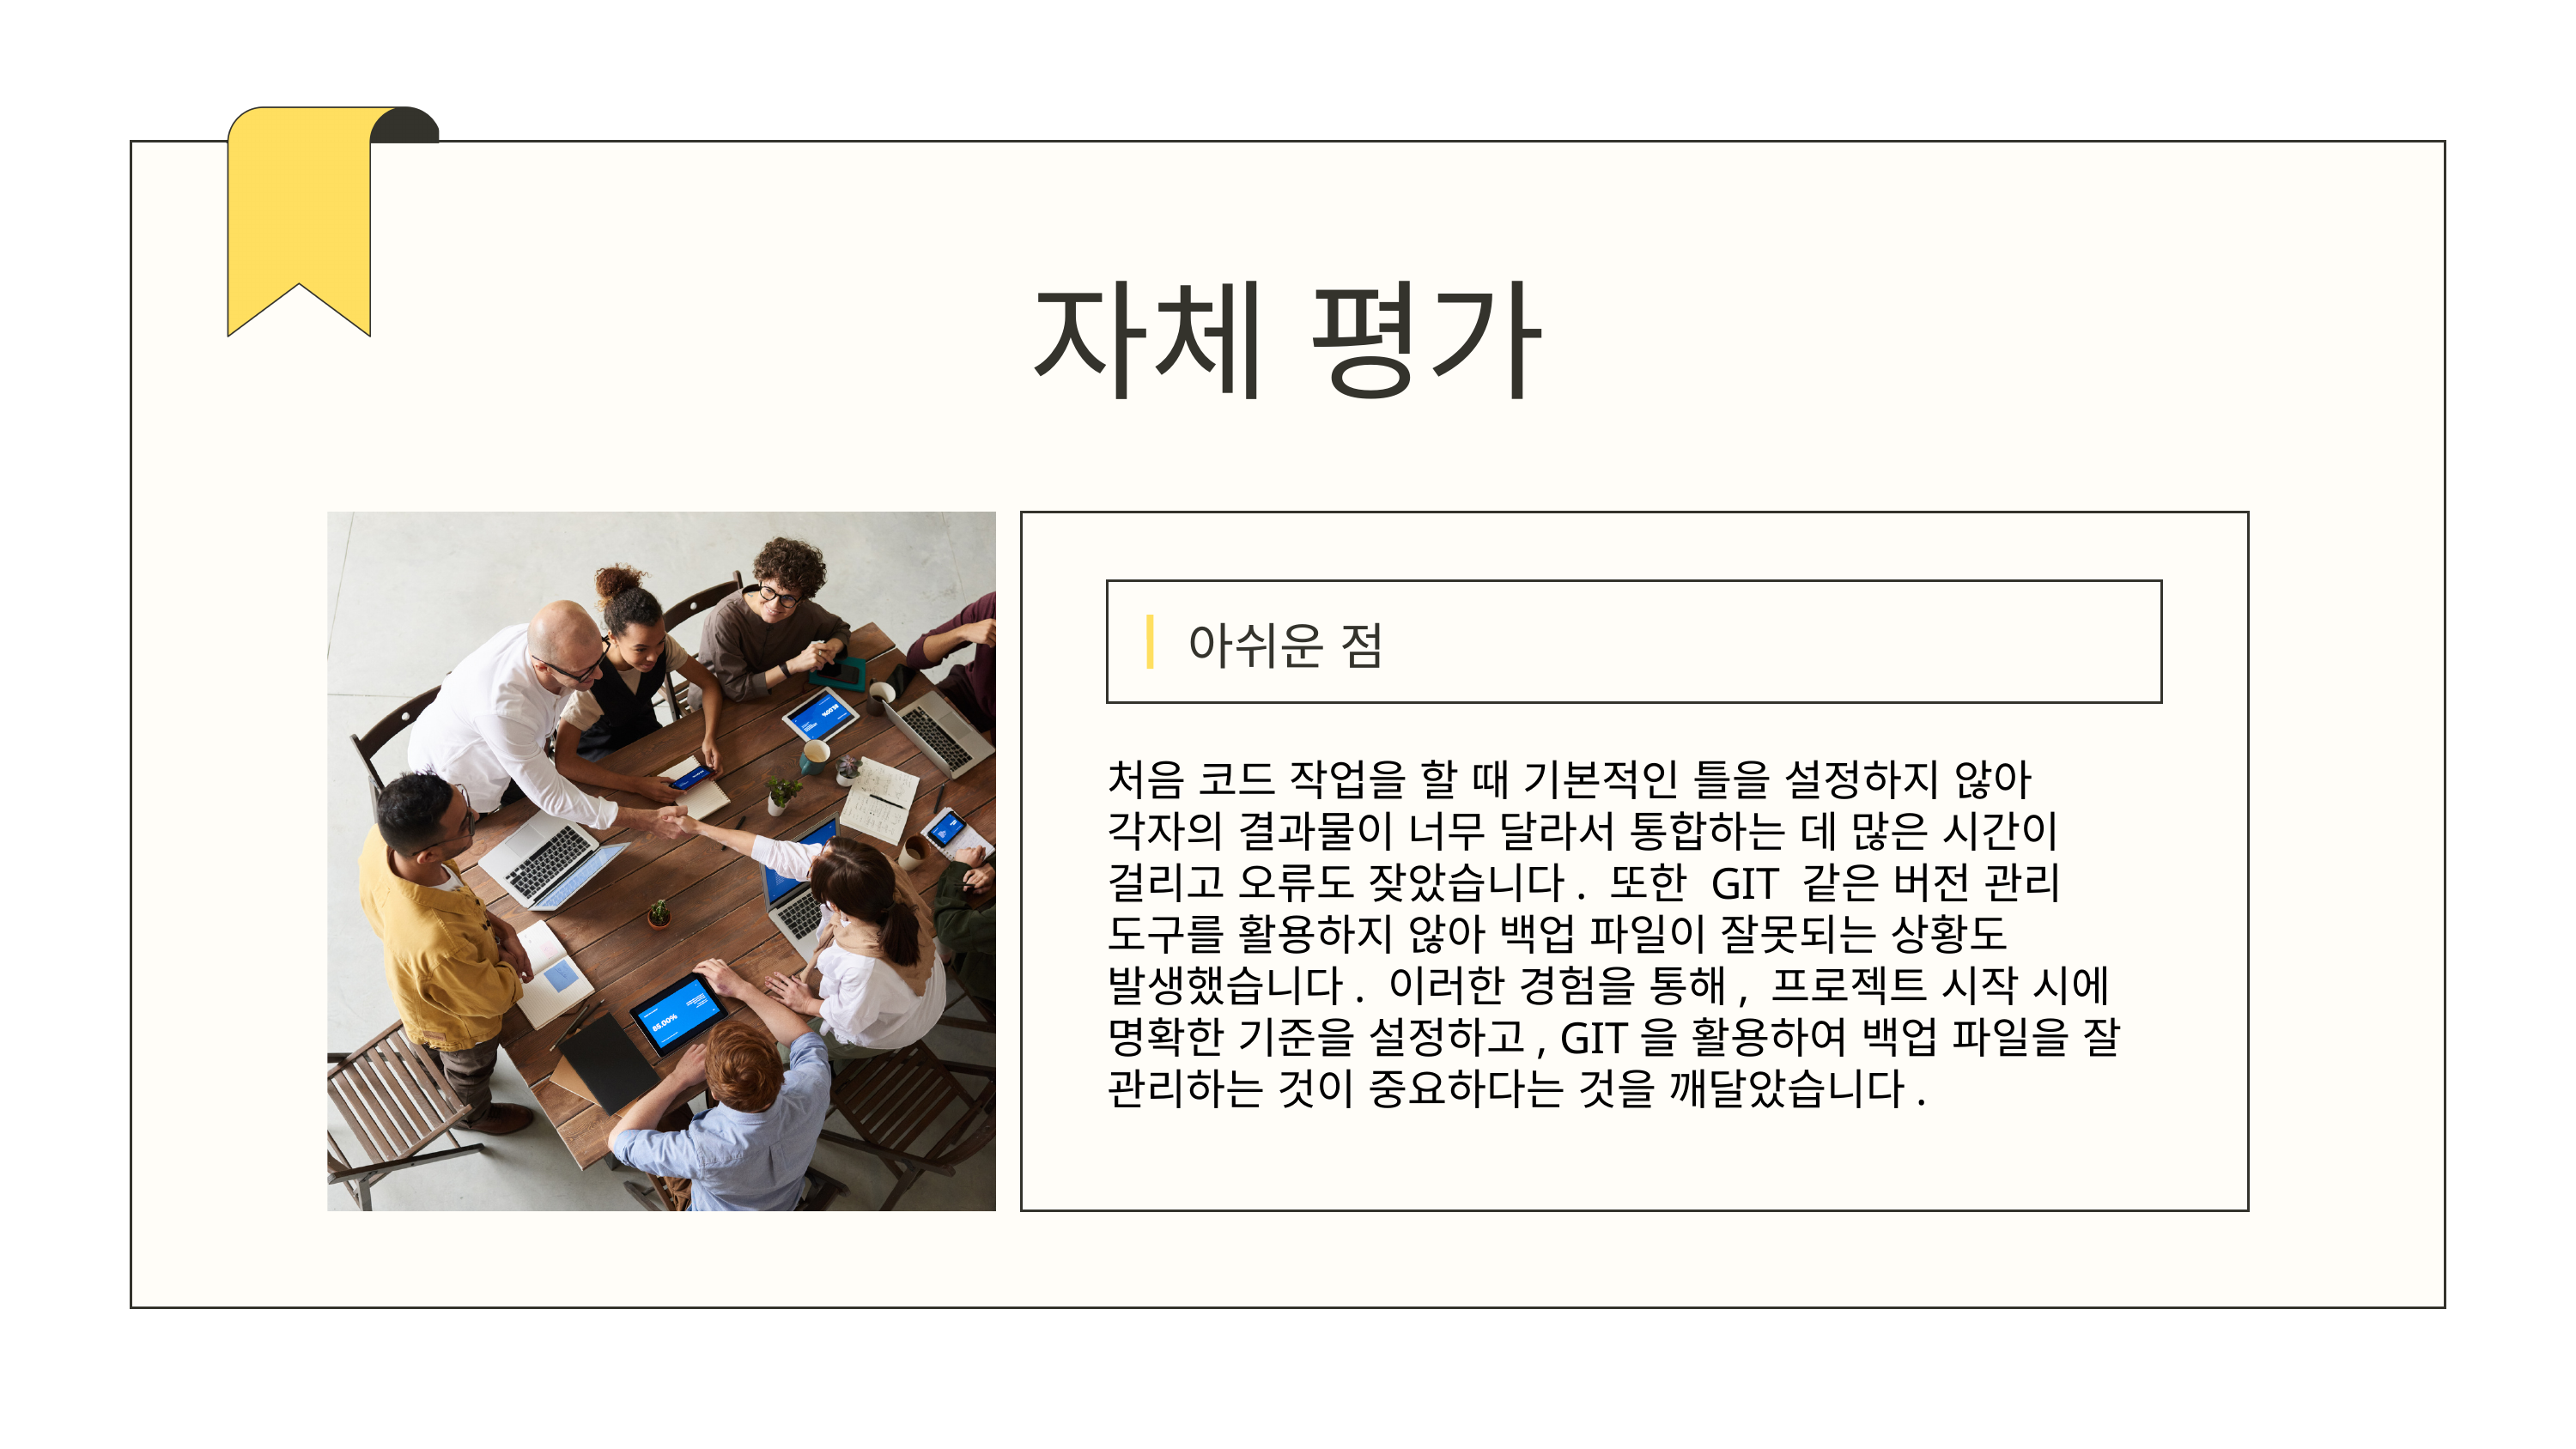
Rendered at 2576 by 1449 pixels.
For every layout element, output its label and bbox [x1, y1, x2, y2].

text_box [1020, 512, 2249, 1211]
text_box [327, 512, 997, 1211]
text_box [226, 106, 440, 138]
text_box [131, 140, 2445, 1308]
text_box [1107, 580, 2162, 704]
